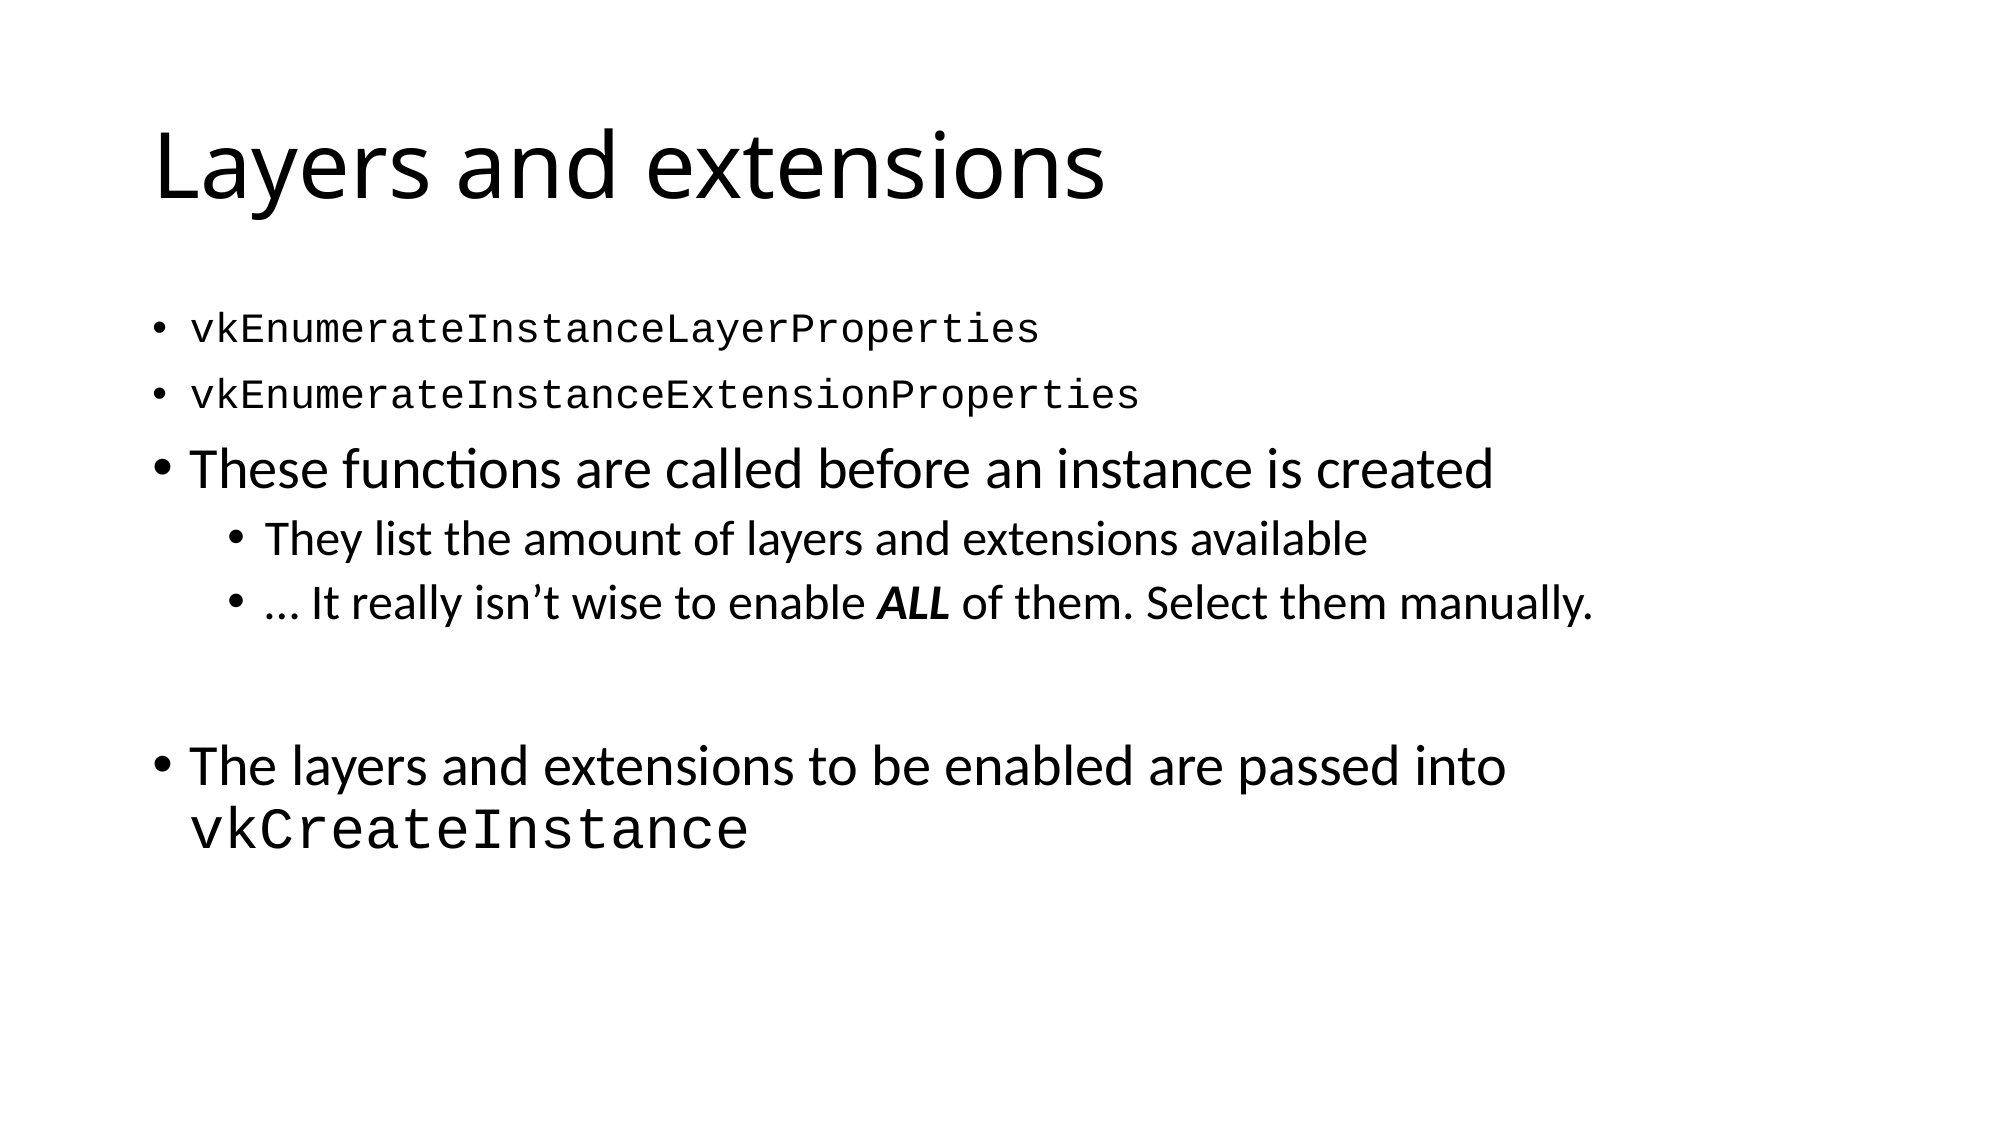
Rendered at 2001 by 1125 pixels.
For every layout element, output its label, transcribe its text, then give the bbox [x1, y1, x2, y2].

title Layers and extensions [137, 59, 1863, 278]
list vkEnumerateInstanceLayerProperties vkEnumerateInstanceExtensionProperties These functions are called before an instance is created They list the amount of layers and extensions available … It really isn’t wise to enable ALL of them. Select them manually. The layers and extensions to be enabled are passed into vkCreateInstance [137, 299, 1863, 1014]
